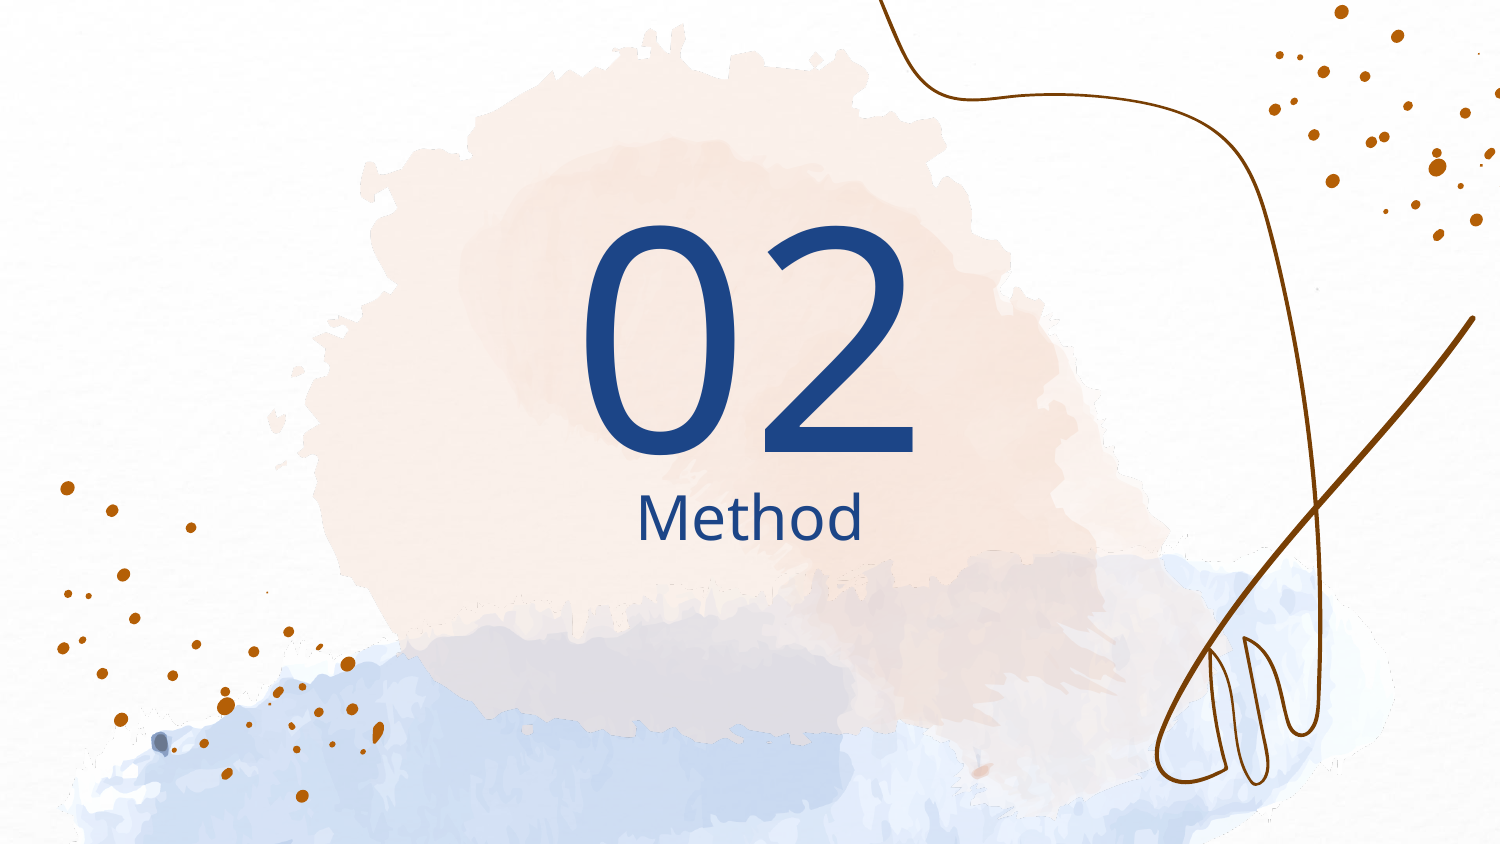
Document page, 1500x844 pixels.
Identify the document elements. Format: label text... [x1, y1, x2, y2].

title 02 [434, 180, 1066, 450]
title Method [434, 450, 1066, 581]
picture [1211, 516, 1318, 783]
picture [0, 0, 1500, 844]
picture [1159, 653, 1224, 780]
